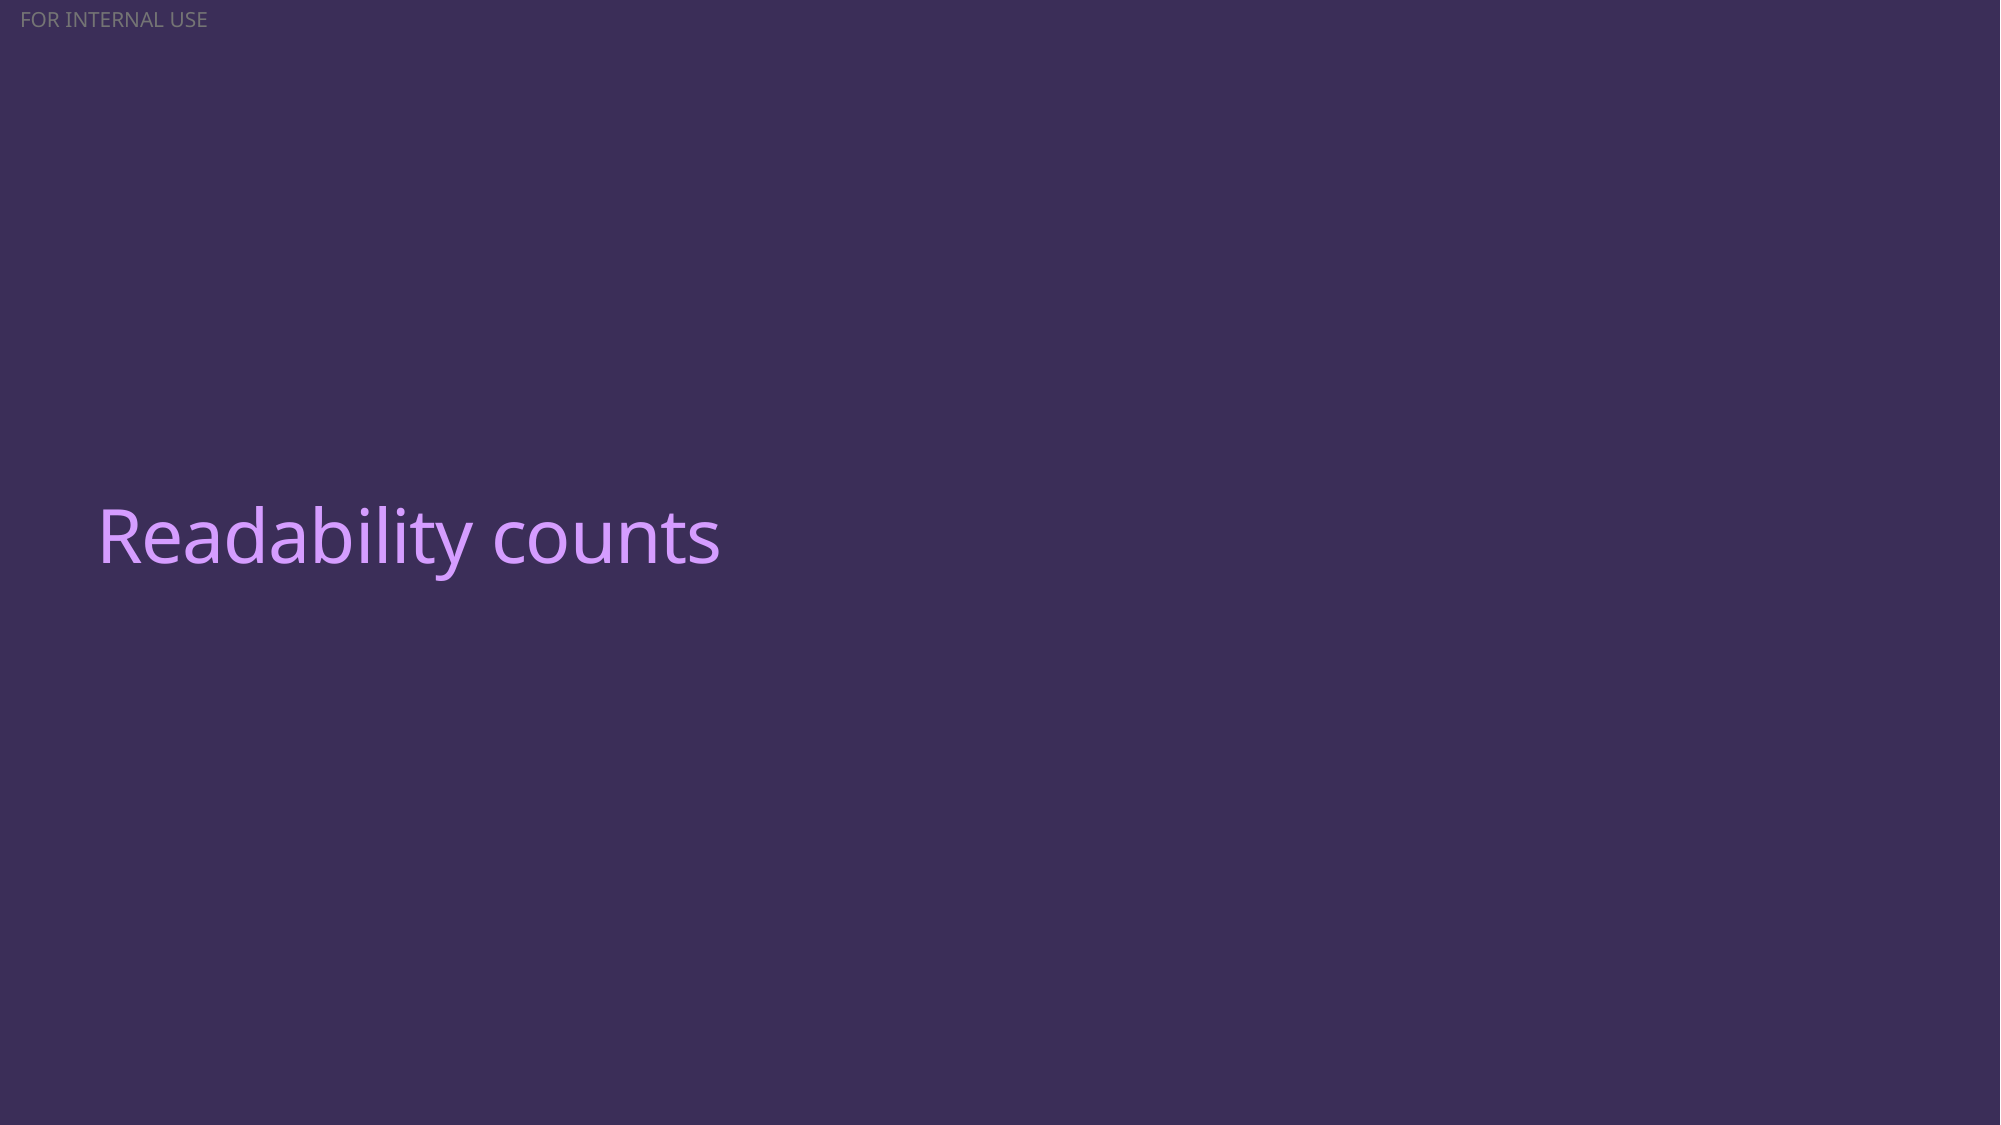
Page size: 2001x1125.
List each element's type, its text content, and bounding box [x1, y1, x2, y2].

title Readability counts [96, 498, 1596, 580]
